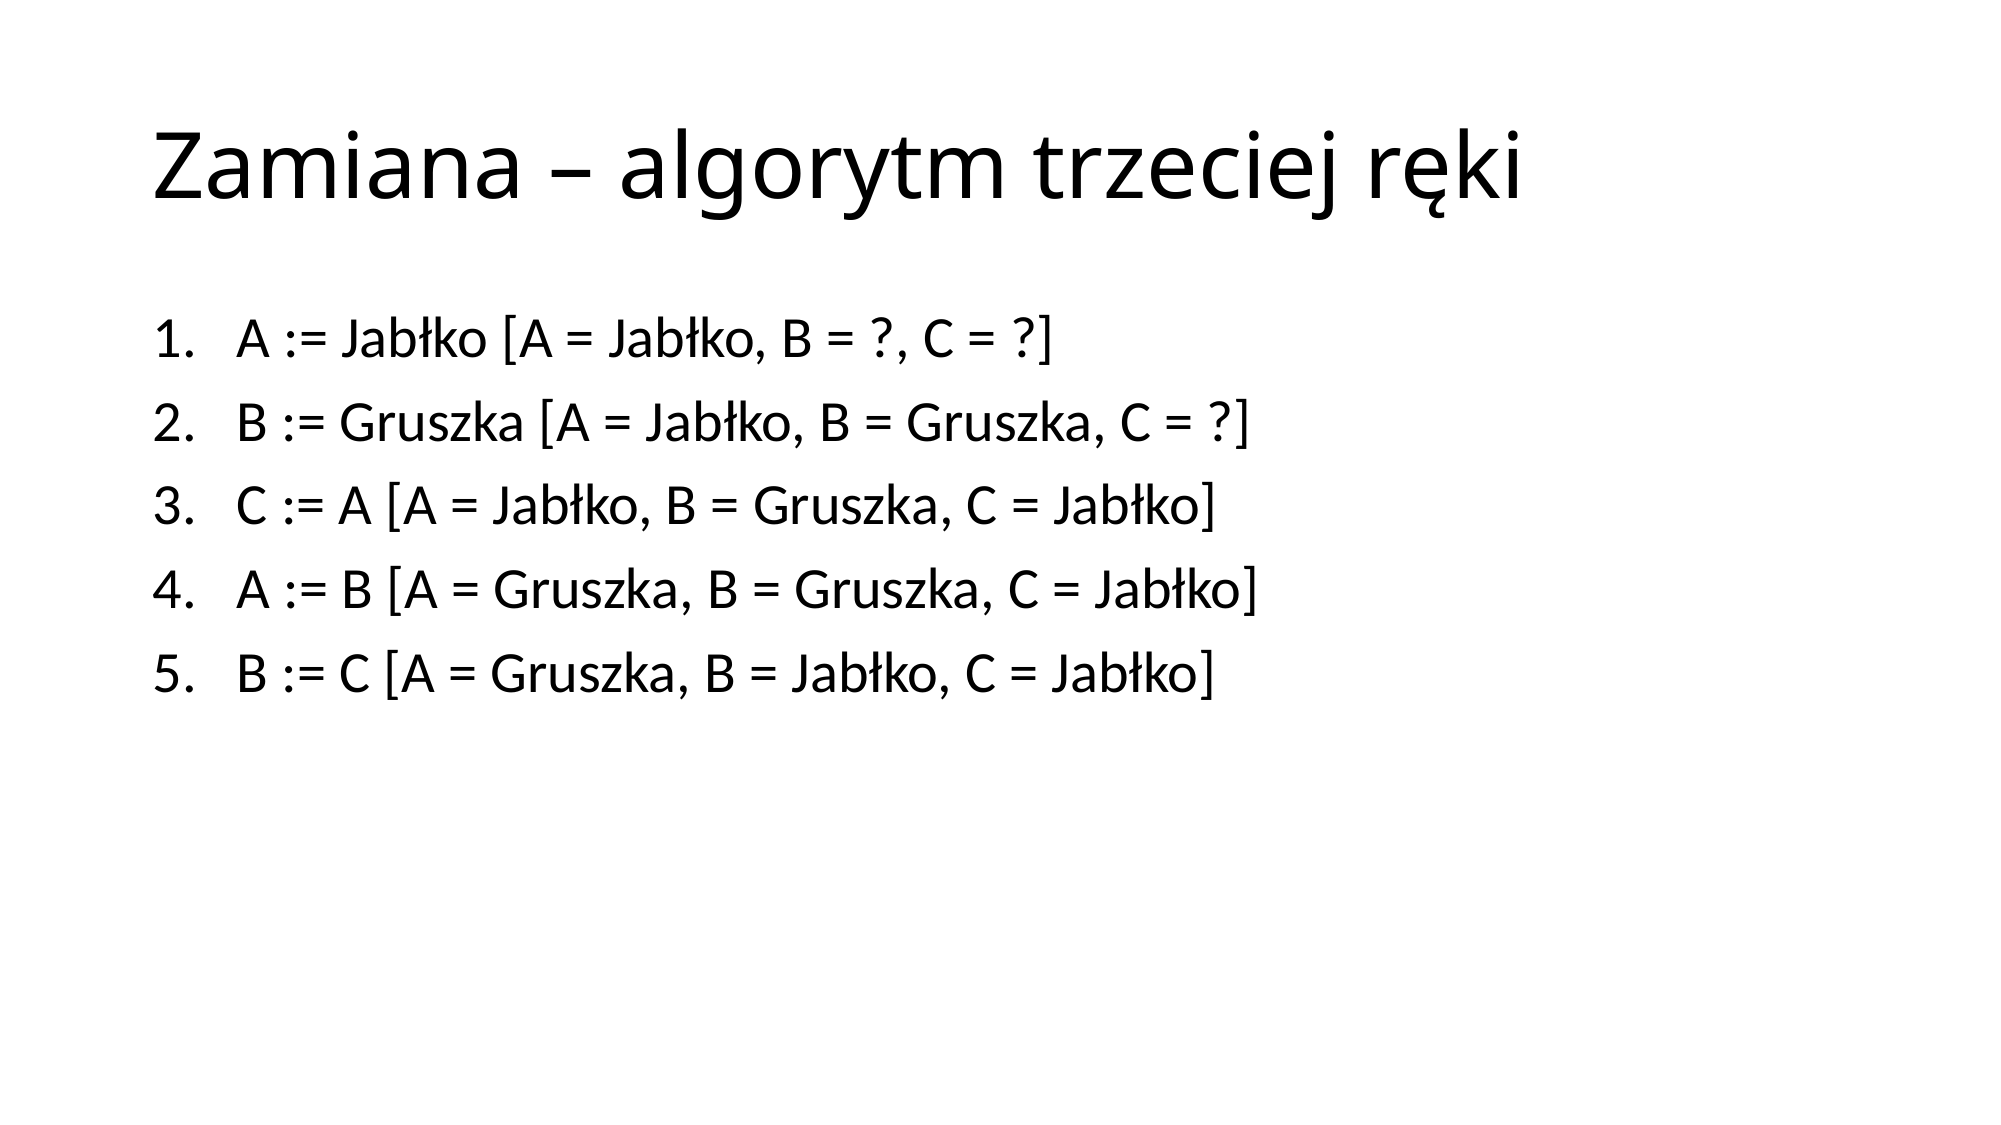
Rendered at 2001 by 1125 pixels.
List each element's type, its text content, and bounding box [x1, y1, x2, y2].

list A := Jabłko [A = Jabłko, B = ?, C = ?] B := Gruszka [A = Jabłko, B = Gruszka, C = ?] C := A [A = Jabłko, B = Gruszka, C = Jabłko] A := B [A = Gruszka, B = Gruszka, C = Jabłko] B := C [A = Gruszka, B = Jabłko, C = Jabłko] [137, 299, 1863, 1014]
title Zamiana – algorytm trzeciej ręki [137, 59, 1863, 278]
